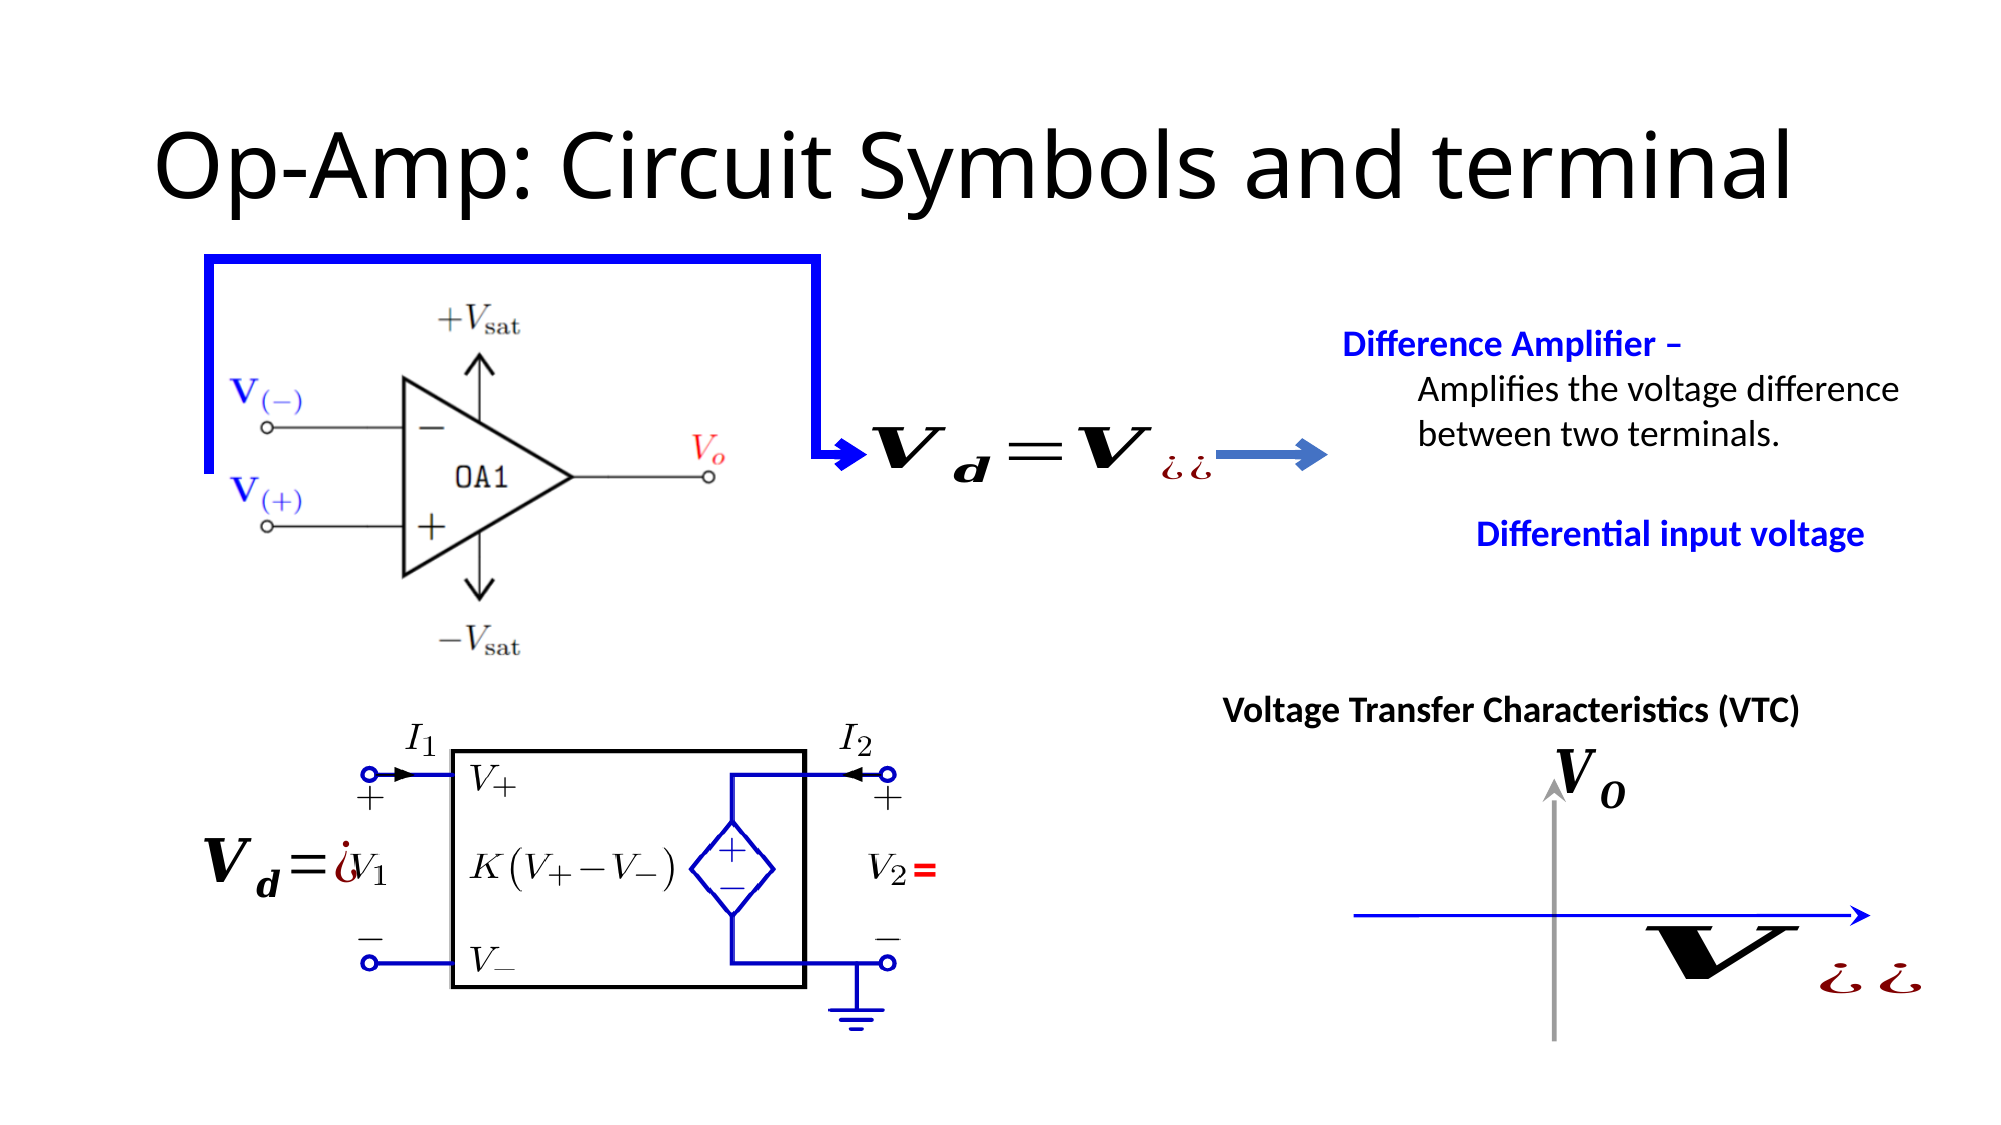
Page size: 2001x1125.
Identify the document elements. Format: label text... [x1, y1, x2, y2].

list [208, 259, 765, 454]
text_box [208, 454, 868, 474]
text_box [201, 700, 1061, 1047]
text_box Voltage Transfer Characteristics (VTC) [1208, 678, 1817, 738]
text_box Difference Amplifier – Amplifies the voltage difference between two terminals. [1327, 312, 1928, 462]
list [208, 474, 765, 688]
title Op-Amp: Circuit Symbols and terminal [137, 59, 1863, 278]
